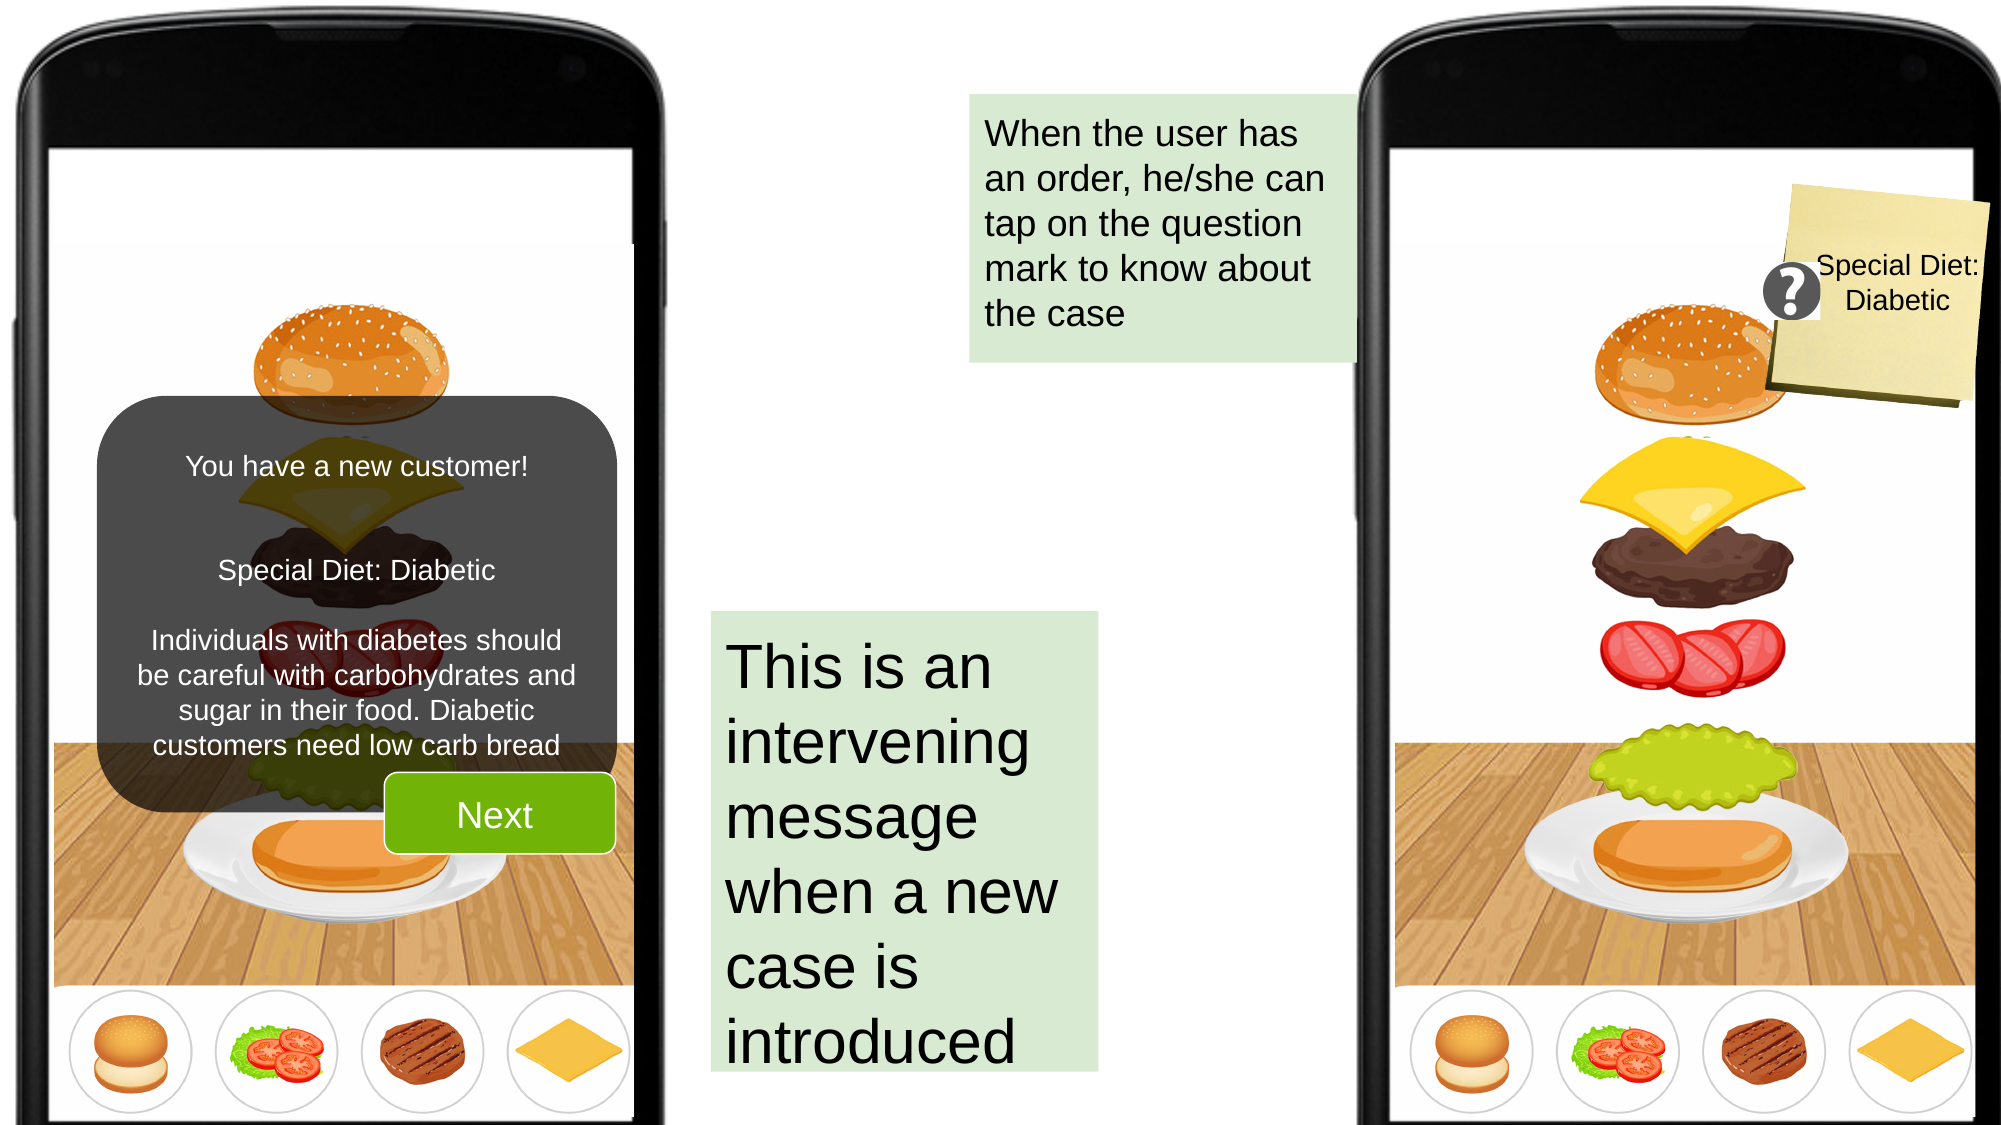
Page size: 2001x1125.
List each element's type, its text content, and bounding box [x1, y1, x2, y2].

text_box This is an intervening message when a new case is introduced [710, 610, 1099, 1072]
picture [0, 0, 676, 1125]
picture [1339, 0, 2001, 1125]
text_box When the user has an order, he/she can tap on the question mark to know about the case [969, 94, 1334, 363]
